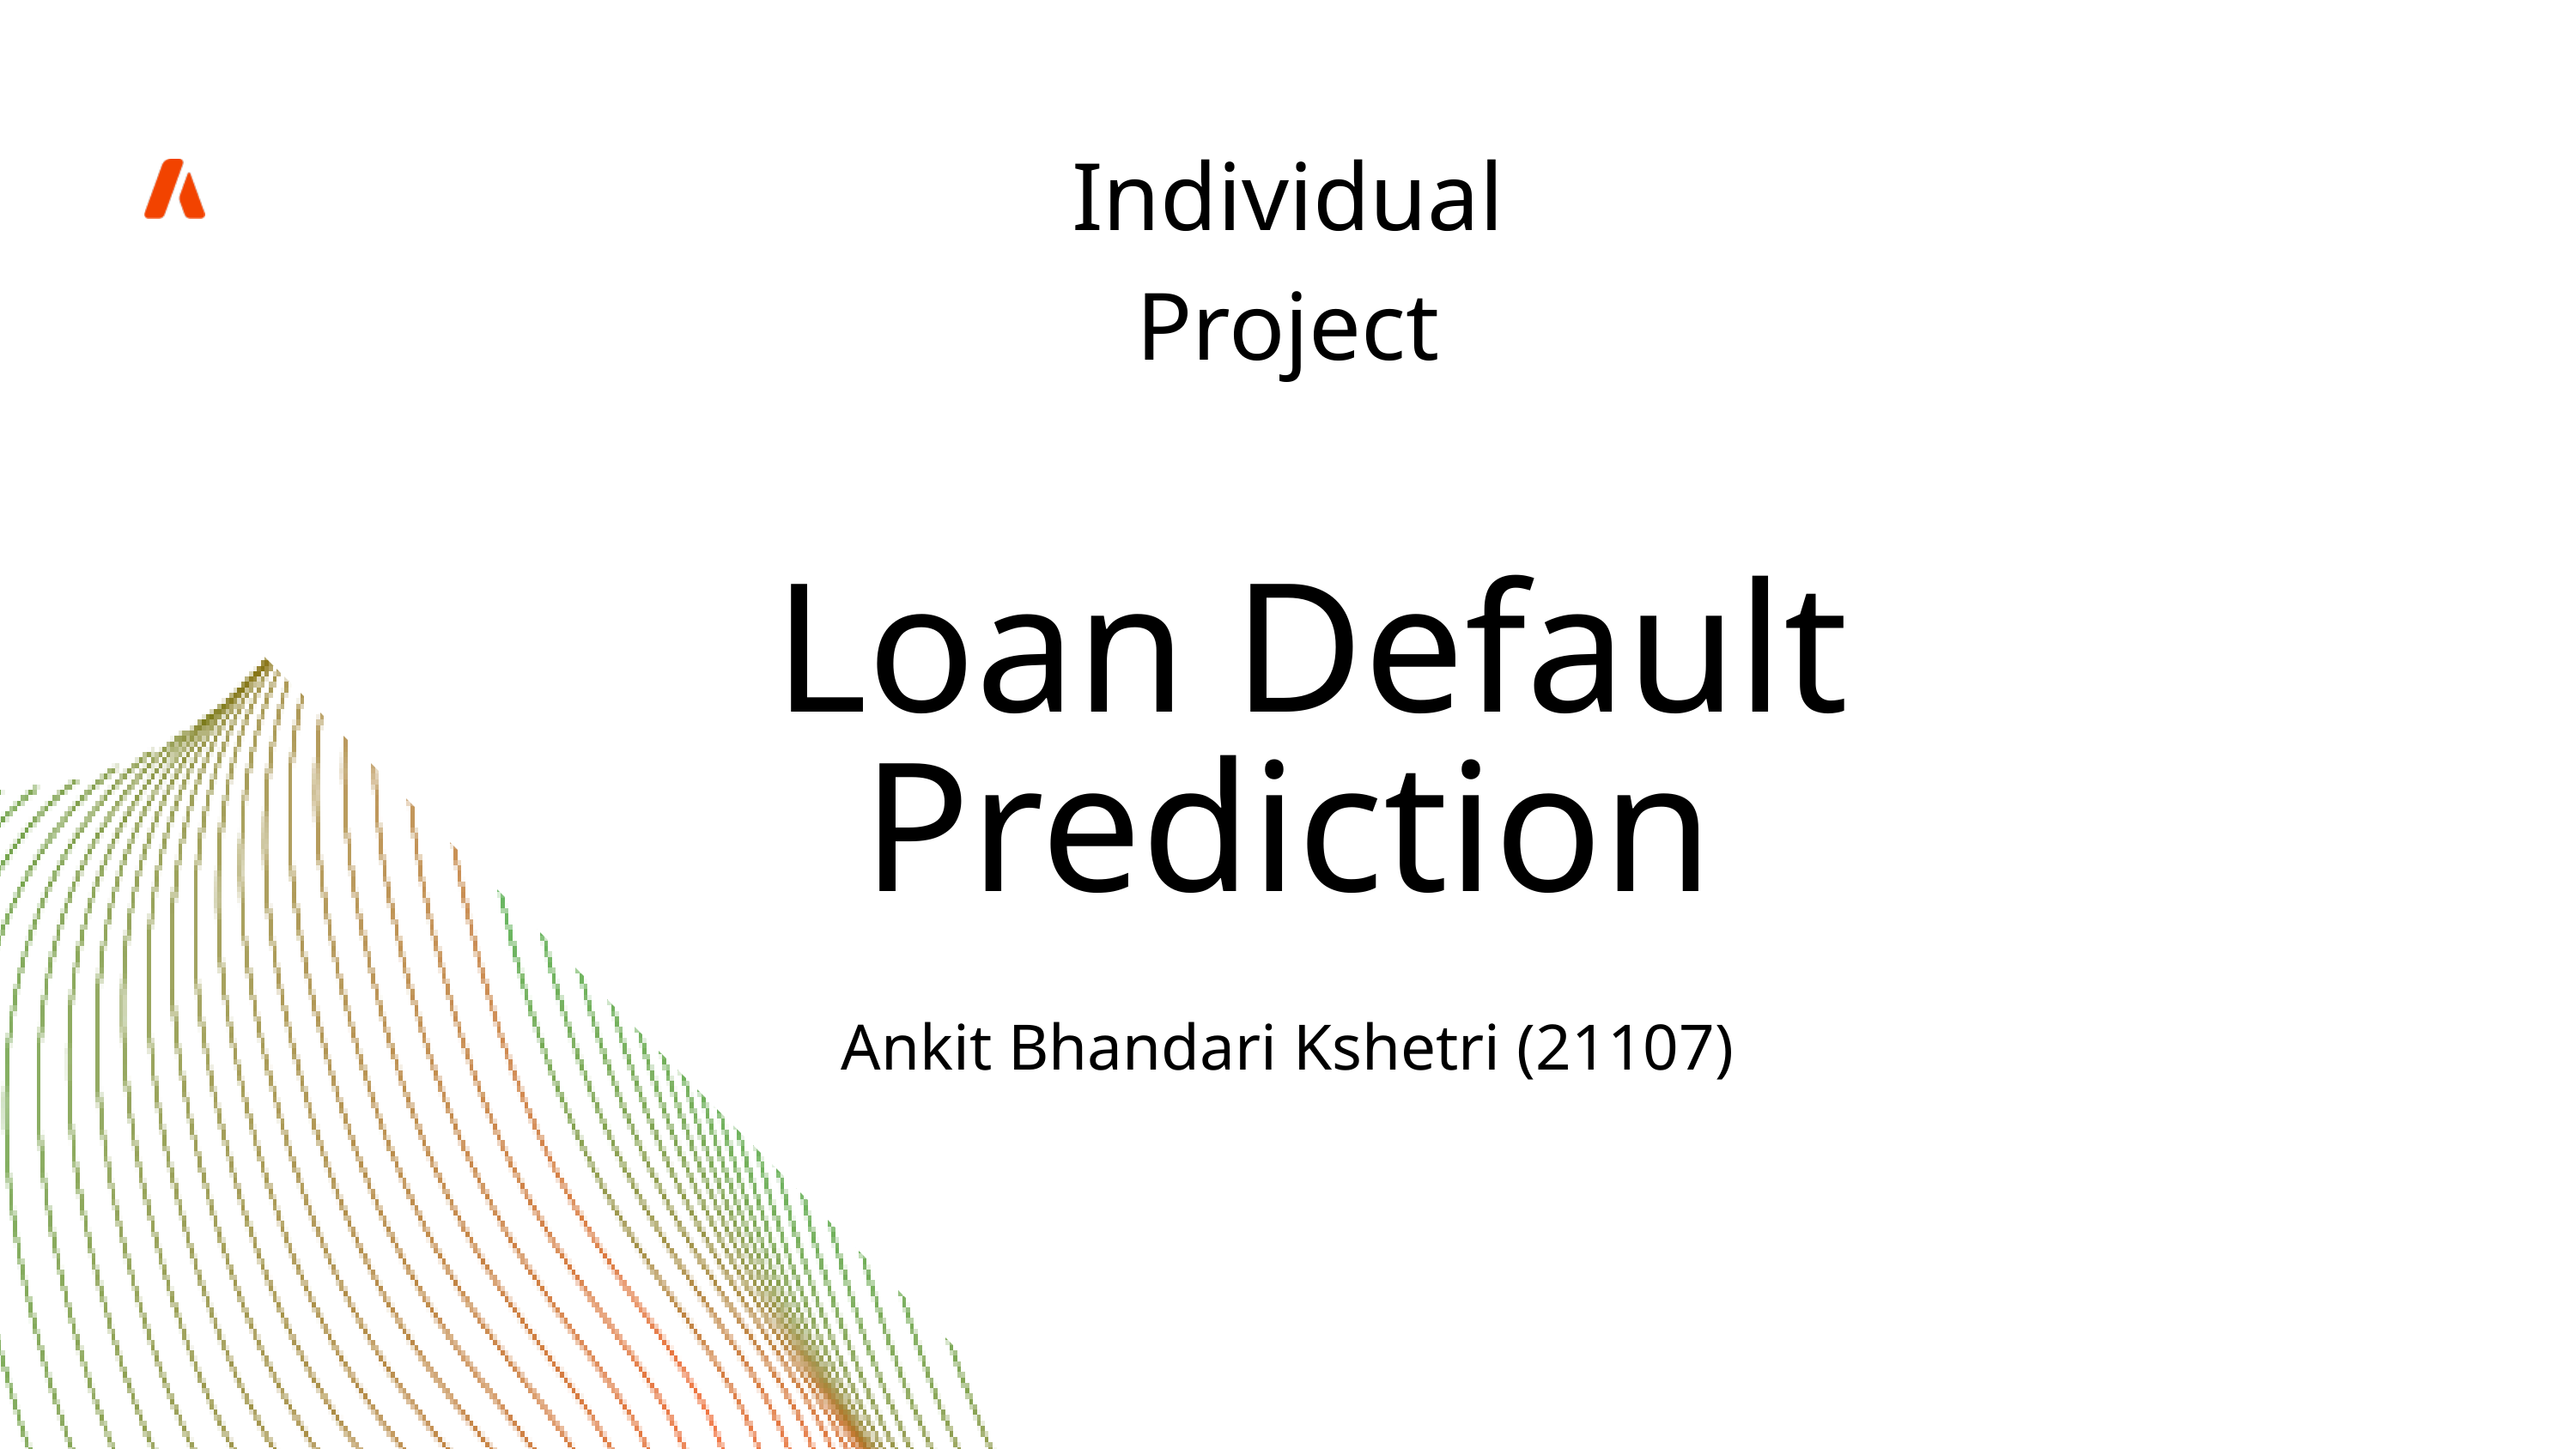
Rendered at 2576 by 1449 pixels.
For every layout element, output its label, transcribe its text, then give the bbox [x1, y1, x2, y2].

text_box [144, 159, 205, 220]
text_box Individual Project [918, 118, 1658, 379]
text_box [447, 568, 2128, 1072]
text_box [0, 413, 1057, 1449]
